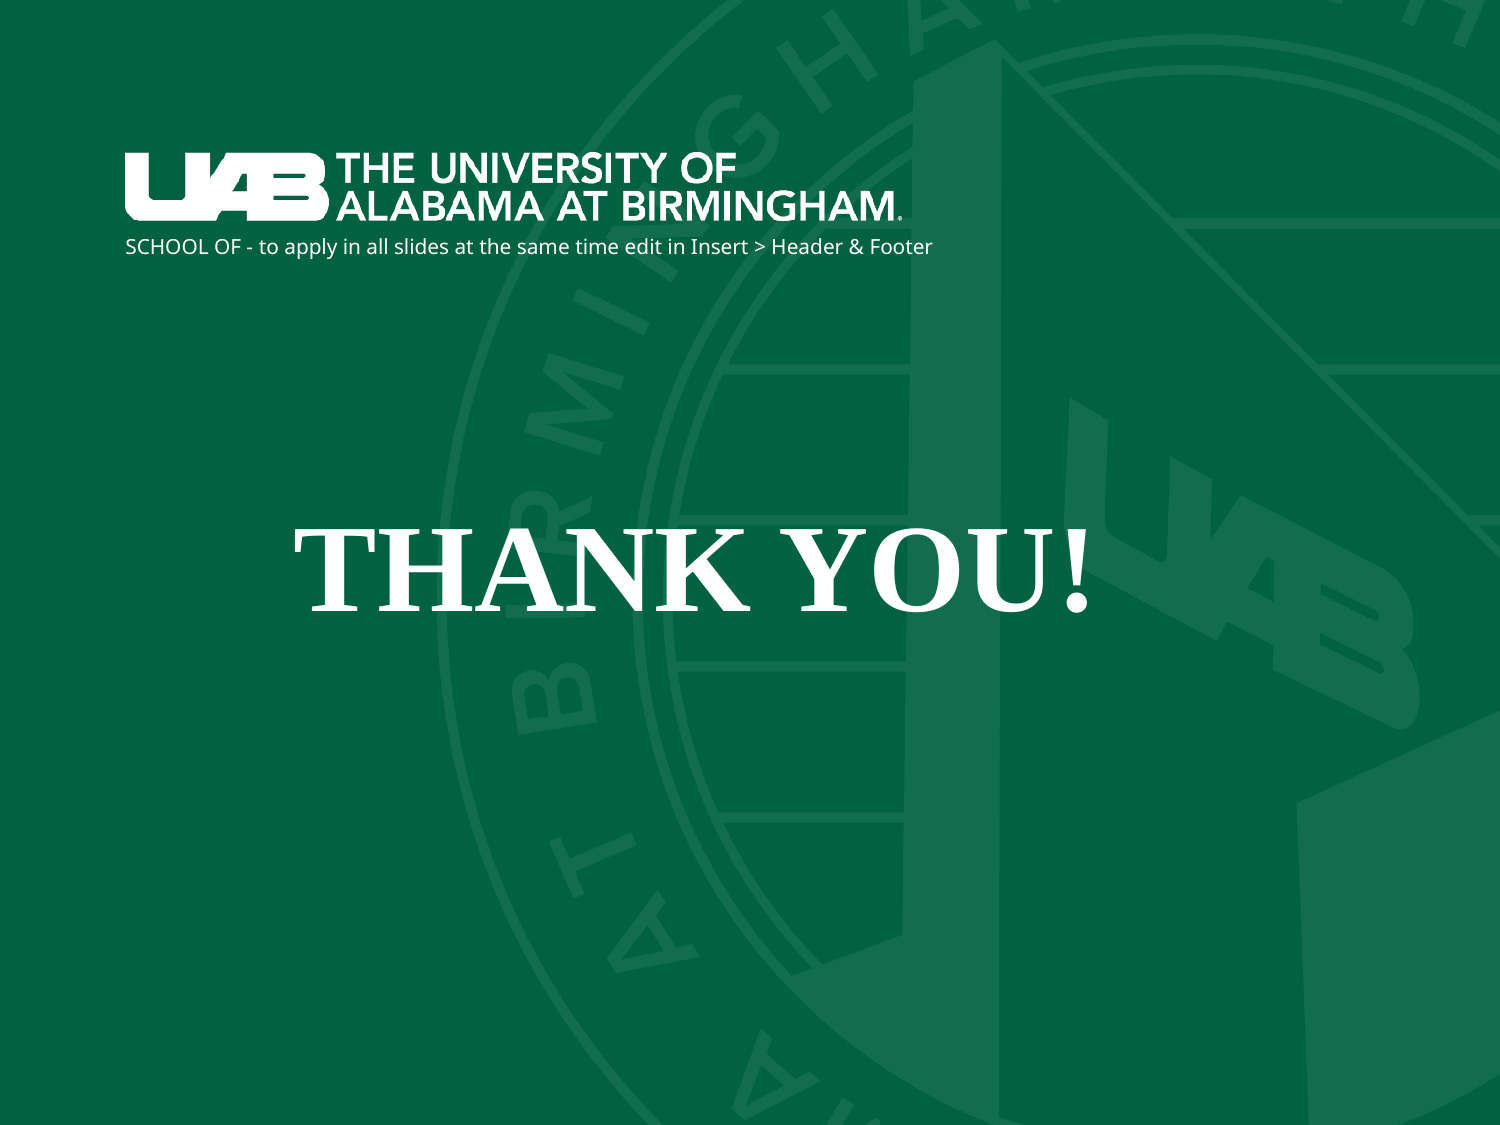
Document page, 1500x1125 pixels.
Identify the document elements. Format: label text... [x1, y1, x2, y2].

picture [125, 0, 1500, 1125]
title THANK YOU! [231, 486, 1269, 639]
footer SCHOOL OF - to apply in all slides at the same time edit in Insert > Header & Footer [110, 223, 1236, 272]
